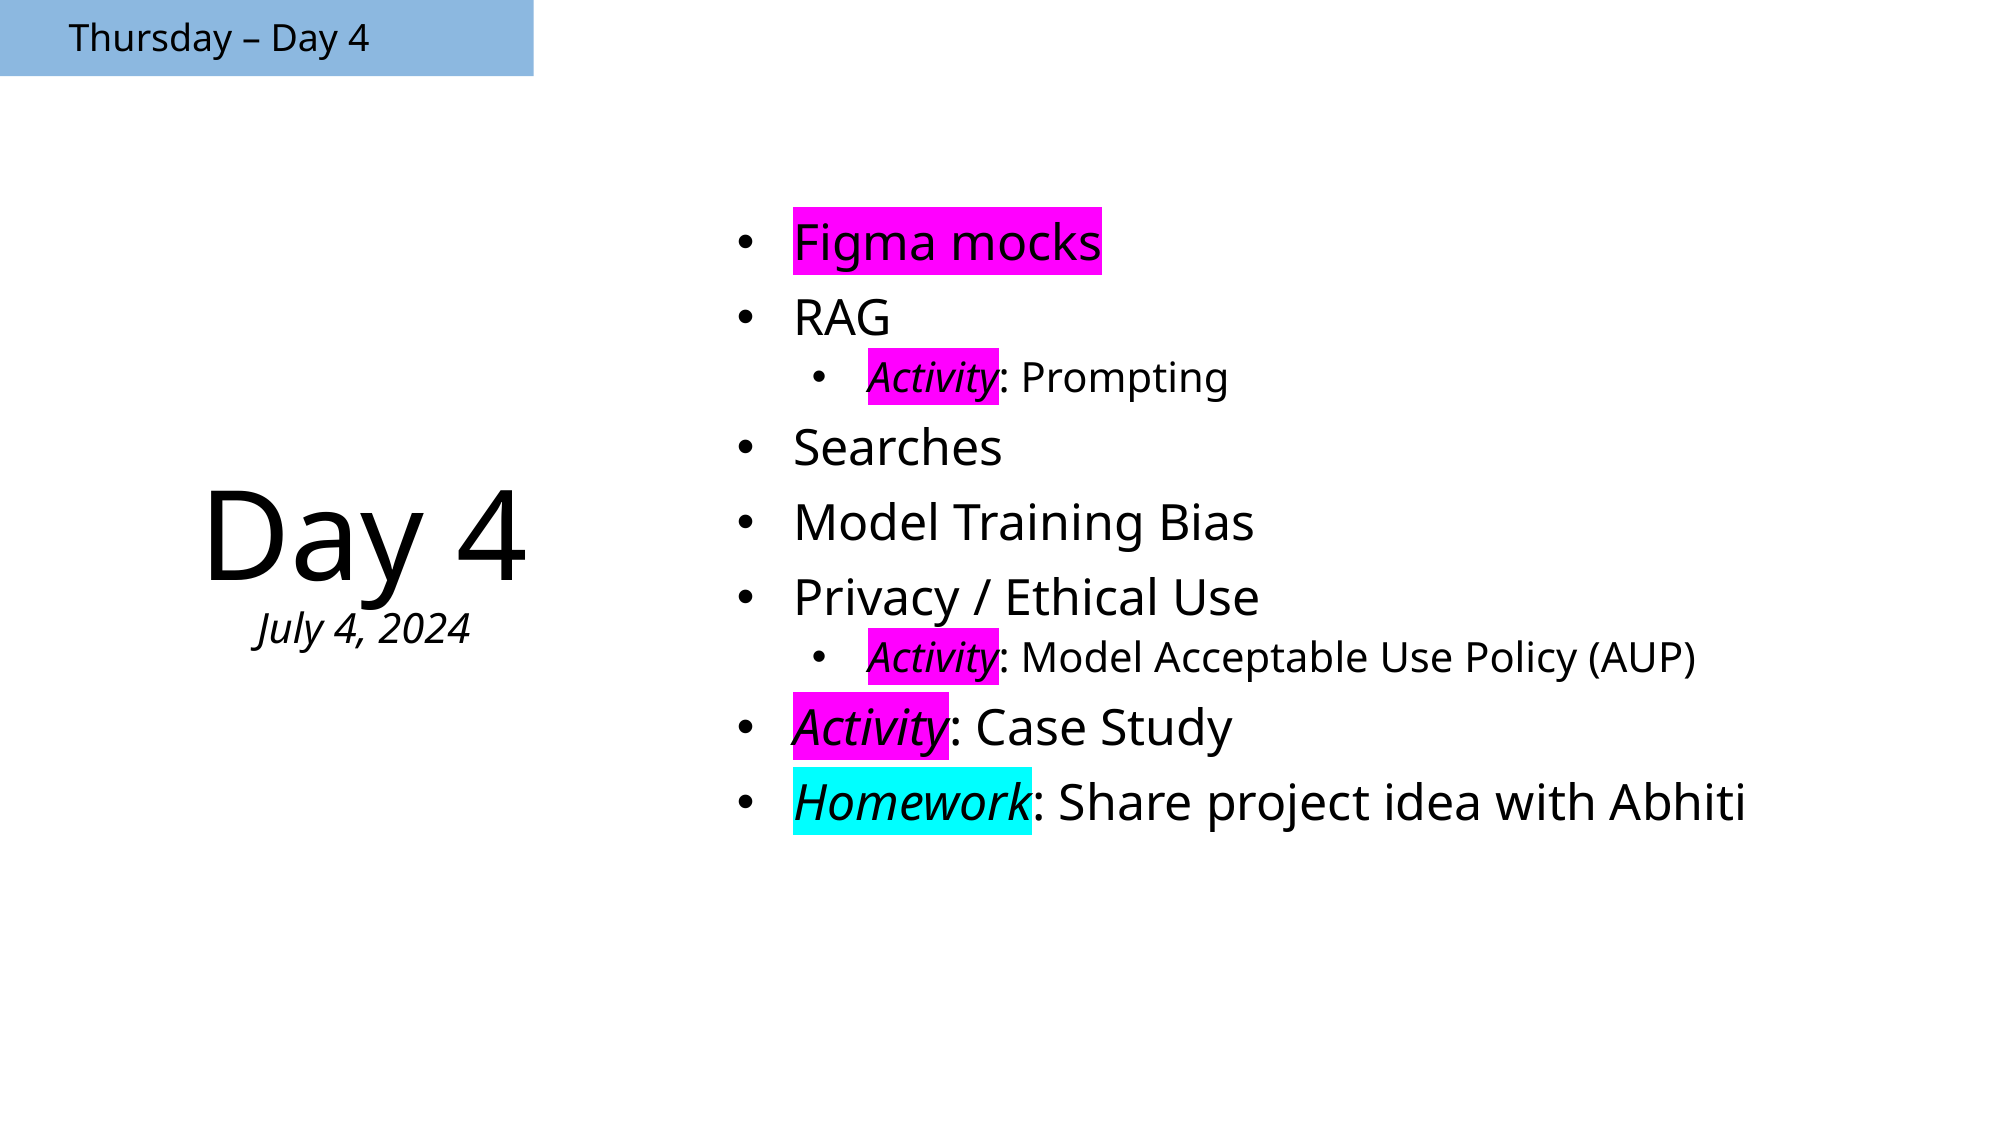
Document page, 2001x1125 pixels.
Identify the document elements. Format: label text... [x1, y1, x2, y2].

text_box Thursday – Day 4 [0, 0, 534, 77]
title Day 4 July 4, 2024 [97, 366, 631, 759]
subtitle Figma mocks RAG Activity: Prompting Searches Model Training Bias Privacy / Ethical Use Activity: Model Acceptable Use Policy (AUP) Activity: Case Study Homework: Share project idea with Abhiti [721, 206, 1822, 842]
